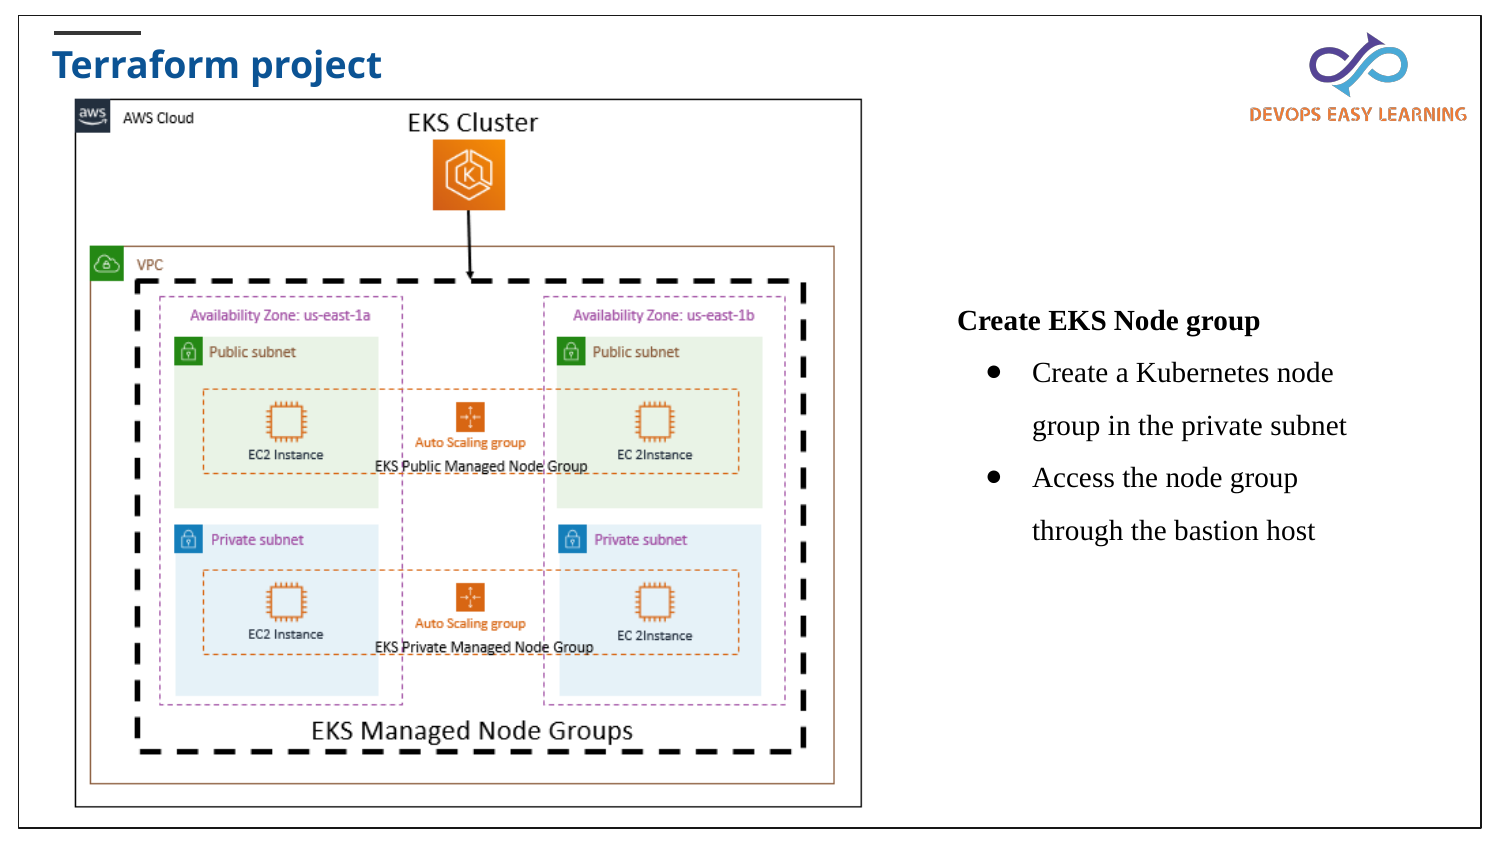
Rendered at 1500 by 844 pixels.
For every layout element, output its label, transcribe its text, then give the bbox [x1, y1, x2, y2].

text_box Terraform project [36, 33, 1220, 94]
text_box Create EKS Node group Create a Kubernetes node group in the private subnet Access the node group through the bastion host [942, 268, 1412, 561]
text_box [18, 15, 1482, 829]
picture [66, 93, 875, 813]
picture [1240, 21, 1477, 141]
